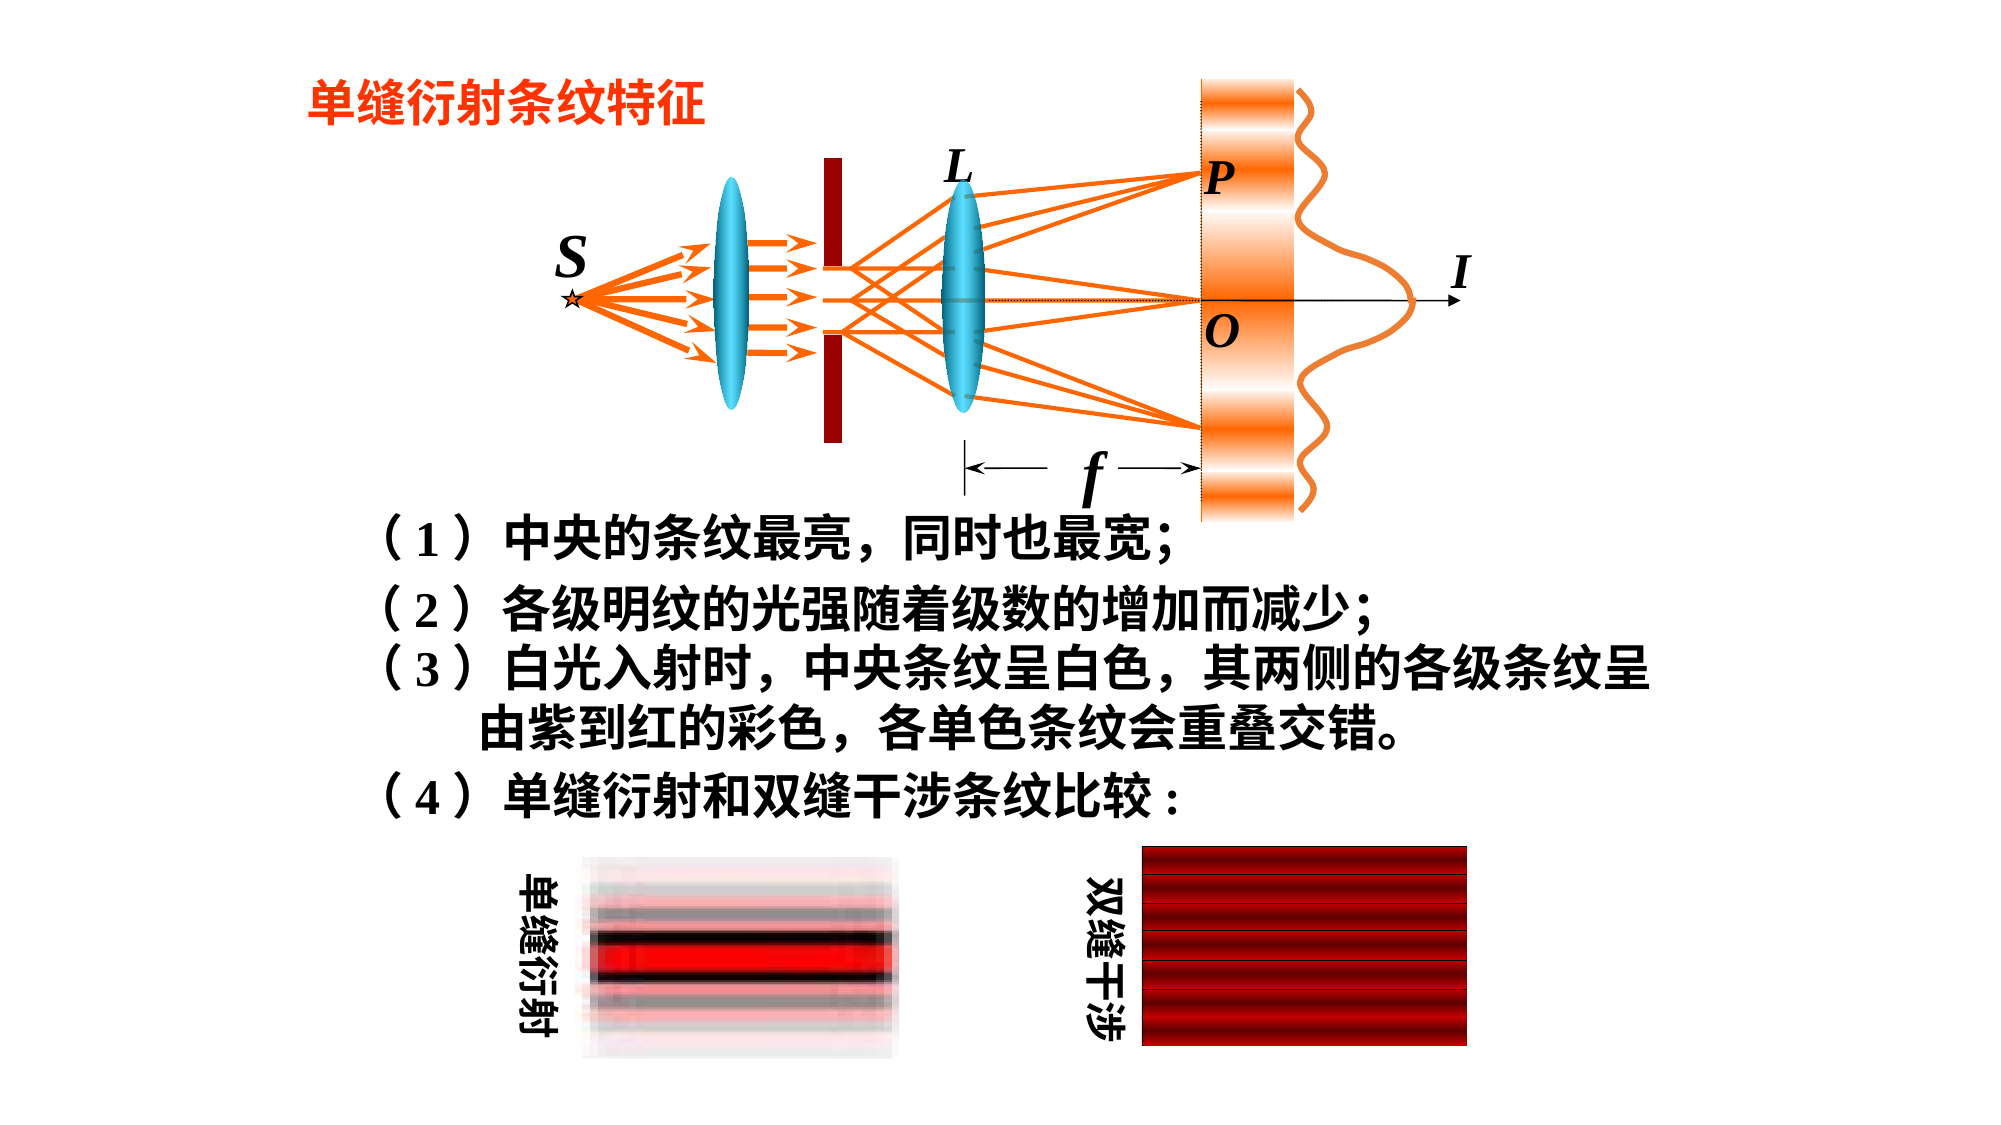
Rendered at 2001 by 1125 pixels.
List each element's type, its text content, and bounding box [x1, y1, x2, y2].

text_box （1）中央的条纹最亮，同时也最宽； [338, 499, 1701, 575]
text_box P [1189, 136, 1200, 172]
text_box （4）单缝衍射和双缝干涉条纹比较: [338, 765, 1508, 833]
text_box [574, 243, 717, 363]
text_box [964, 425, 1201, 516]
picture [574, 857, 900, 1059]
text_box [1295, 89, 1414, 512]
text_box [715, 176, 748, 410]
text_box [1141, 846, 1467, 1047]
text_box （3）白光入射时，中央条纹呈白色，其两侧的各级条纹呈 由紫到红的彩色，各单色条纹会重叠交错。 [338, 629, 1698, 765]
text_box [539, 207, 605, 307]
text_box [822, 172, 1201, 428]
text_box 单缝衍射条纹特征 [291, 66, 764, 145]
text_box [1200, 77, 1295, 523]
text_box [822, 156, 843, 172]
text_box 双缝干涉 [1058, 861, 1140, 1071]
text_box I [1436, 231, 1486, 307]
text_box （2）各级明纹的光强随着级数的增加而减少； [338, 570, 1674, 645]
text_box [747, 243, 818, 353]
text_box L [929, 125, 990, 172]
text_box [822, 428, 843, 444]
text_box 单缝衍射 [491, 857, 573, 1067]
